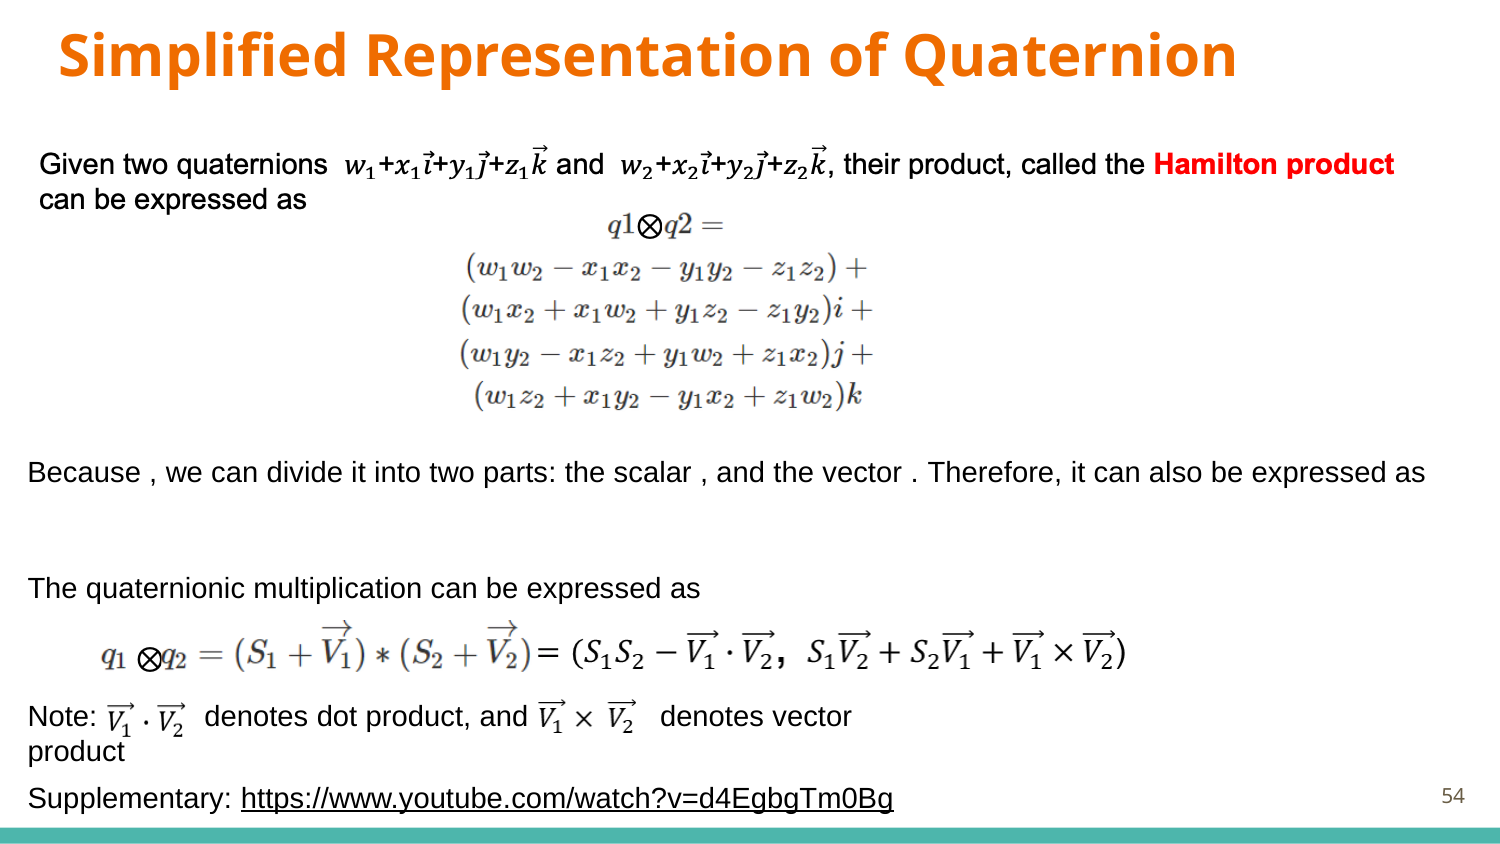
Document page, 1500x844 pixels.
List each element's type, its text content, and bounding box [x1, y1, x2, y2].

text_box Note: denotes dot product, and denotes vector product [12, 689, 972, 771]
title Simplified Representation of Quaternion [43, 3, 1442, 83]
text_box [521, 605, 1165, 681]
picture [89, 619, 543, 690]
text_box [24, 132, 1433, 226]
slide_number 54 [1389, 764, 1480, 830]
text_box The quaternionic multiplication can be expressed as [12, 561, 1394, 612]
text_box Supplementary: https://www.youtube.com/watch?v=d4EgbgTm0Bg [12, 771, 1079, 822]
text_box [92, 699, 203, 745]
text_box [523, 686, 652, 742]
picture [454, 202, 878, 422]
